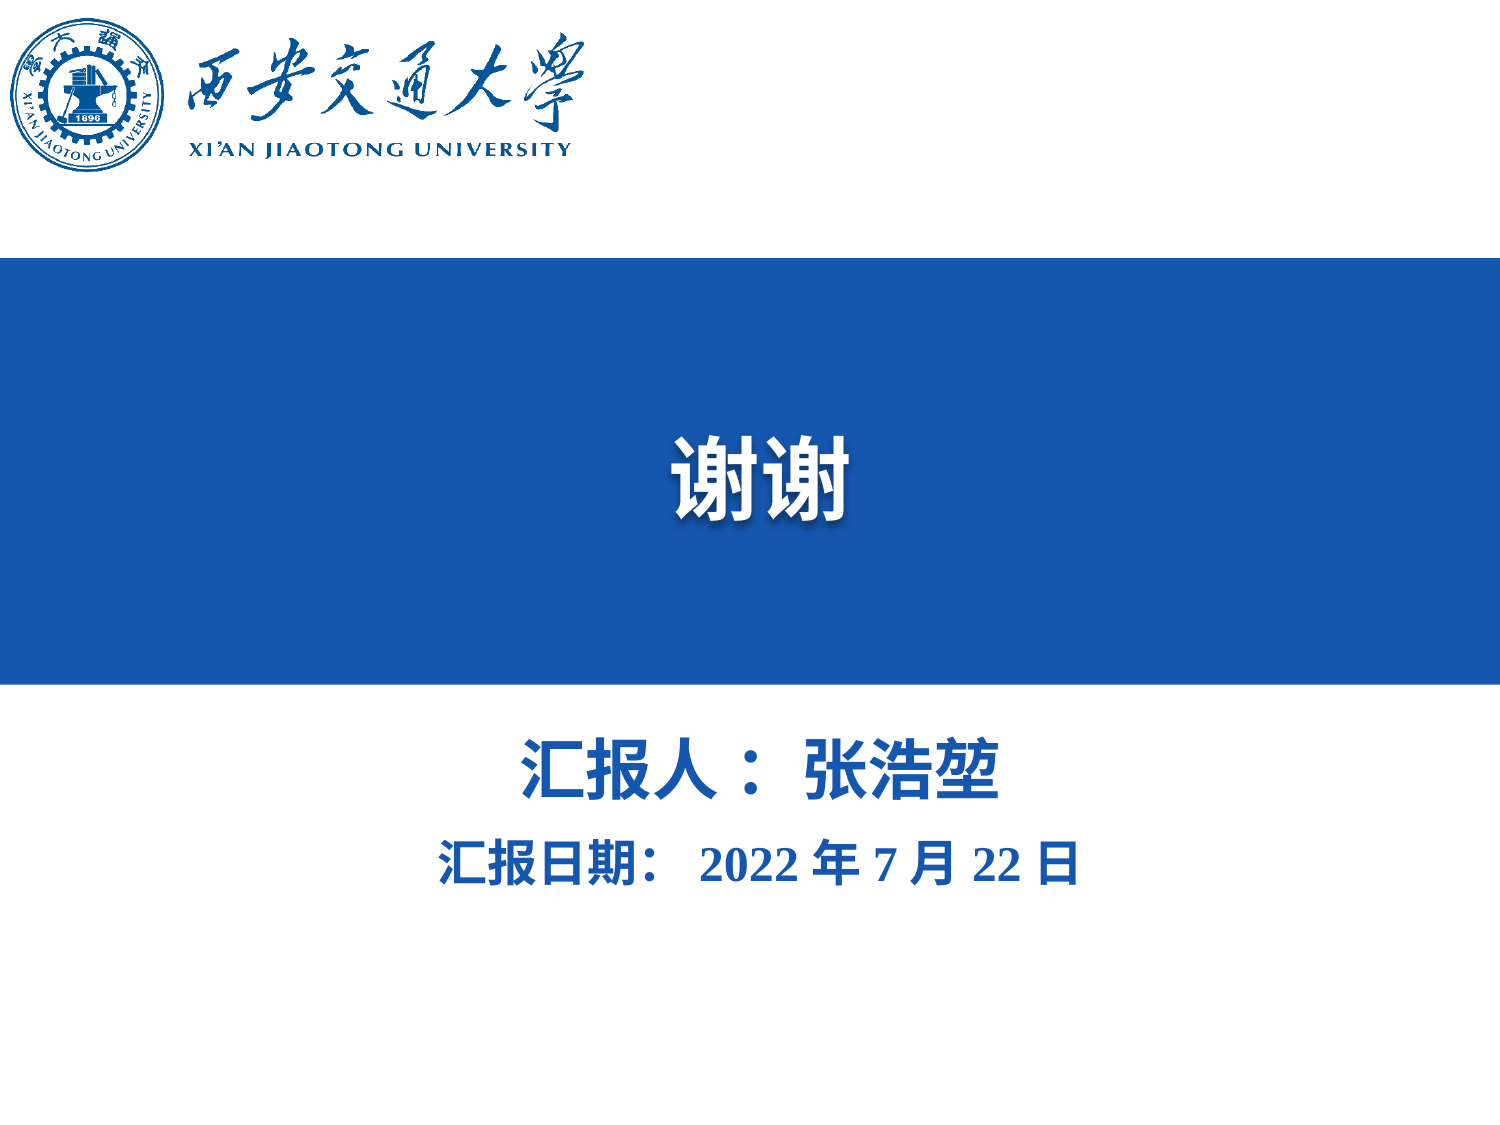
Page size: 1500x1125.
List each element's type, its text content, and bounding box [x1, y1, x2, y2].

text_box 汇报人 ：张浩堃 汇报日期：2022年7月22日 [112, 704, 1388, 899]
picture [10, 18, 584, 172]
text_box 谢谢 [0, 392, 1500, 540]
